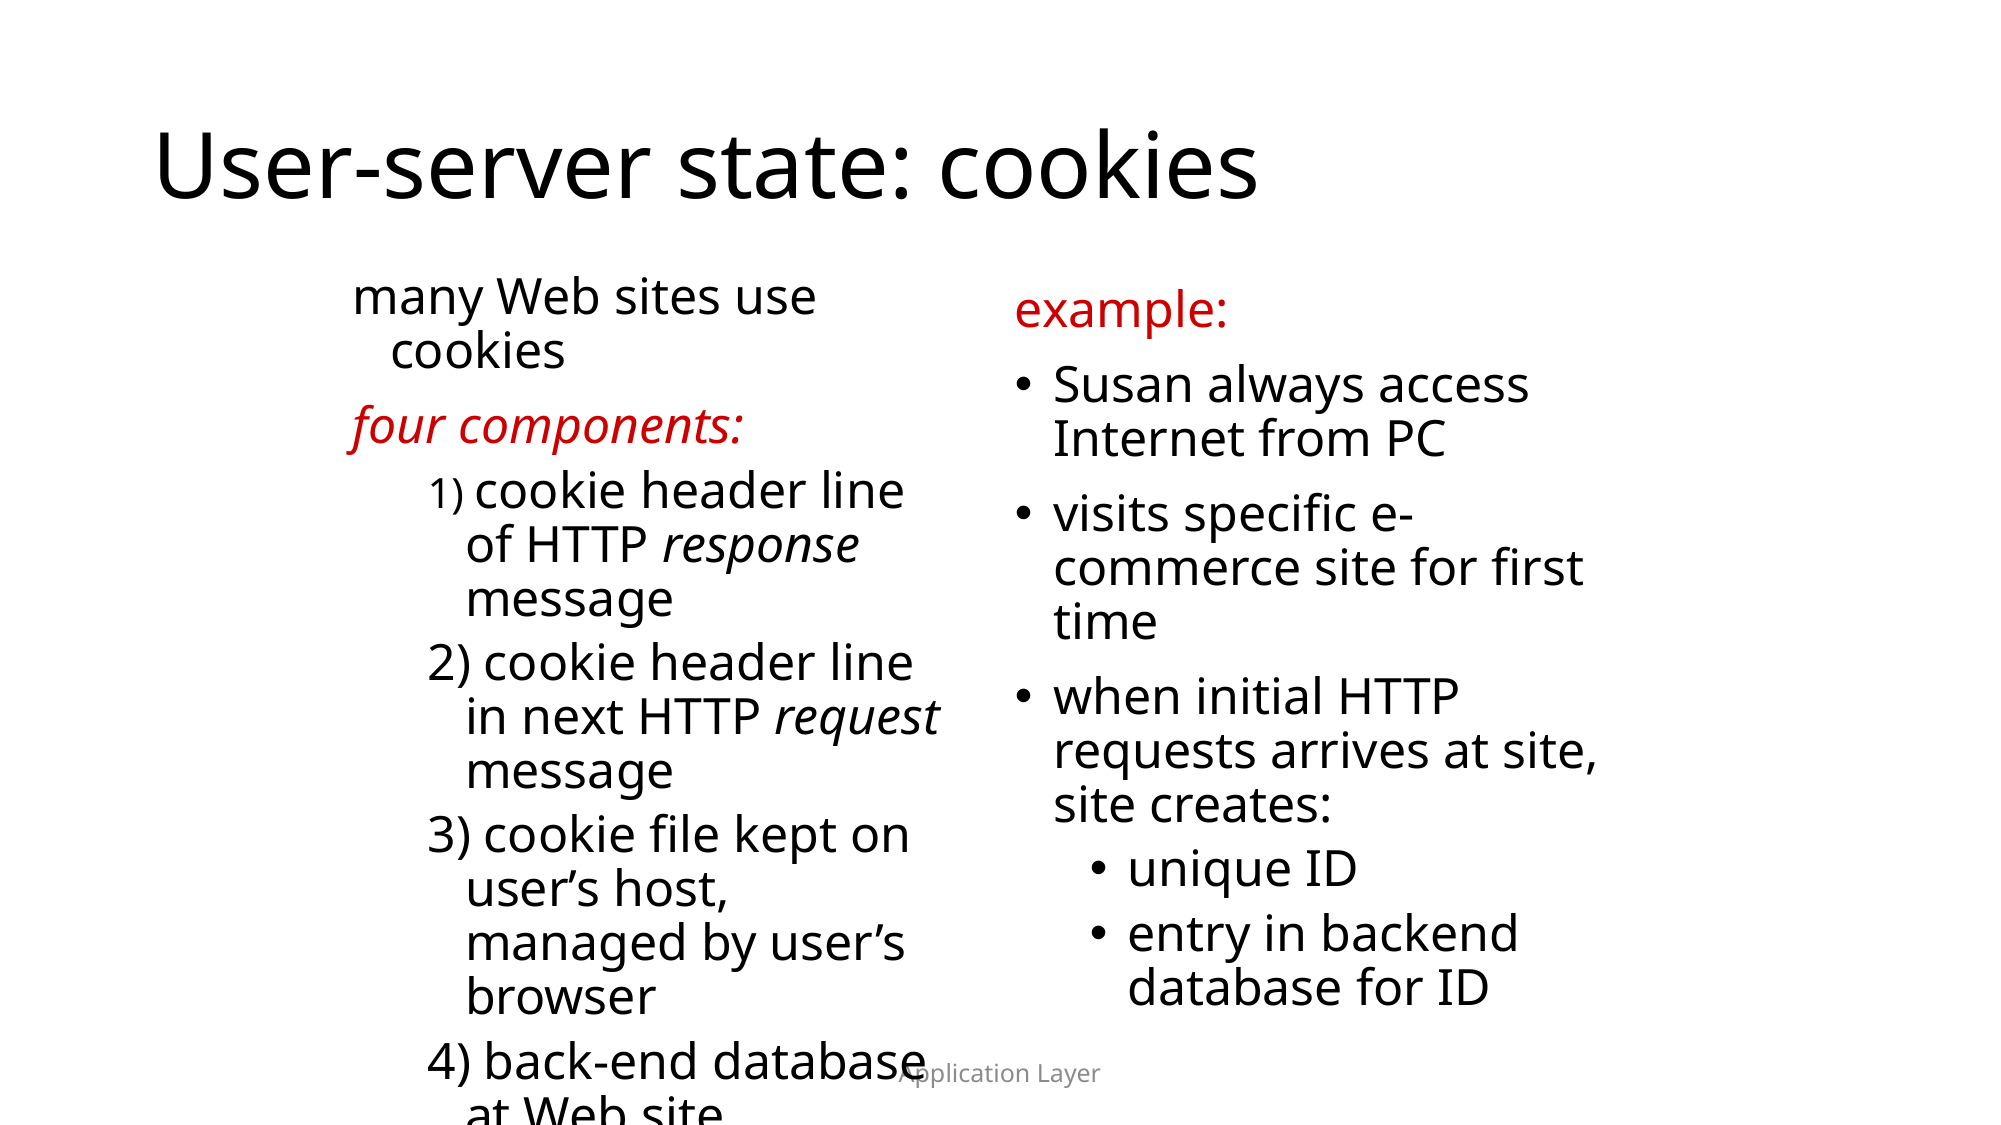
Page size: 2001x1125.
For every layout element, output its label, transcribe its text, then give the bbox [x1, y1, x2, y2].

title User-server state: cookies [137, 59, 1863, 278]
list example: Susan always access Internet from PC visits specific e-commerce site for first time when initial HTTP requests arrives at site, site creates: unique ID entry in backend database for ID [999, 277, 1666, 1040]
footer Application Layer [662, 1042, 1338, 1103]
list many Web sites use cookies four components: 1) cookie header line of HTTP response message 2) cookie header line in next HTTP request message 3) cookie file kept on user’s host, managed by user’s browser 4) back-end database at Web site [337, 264, 963, 1067]
